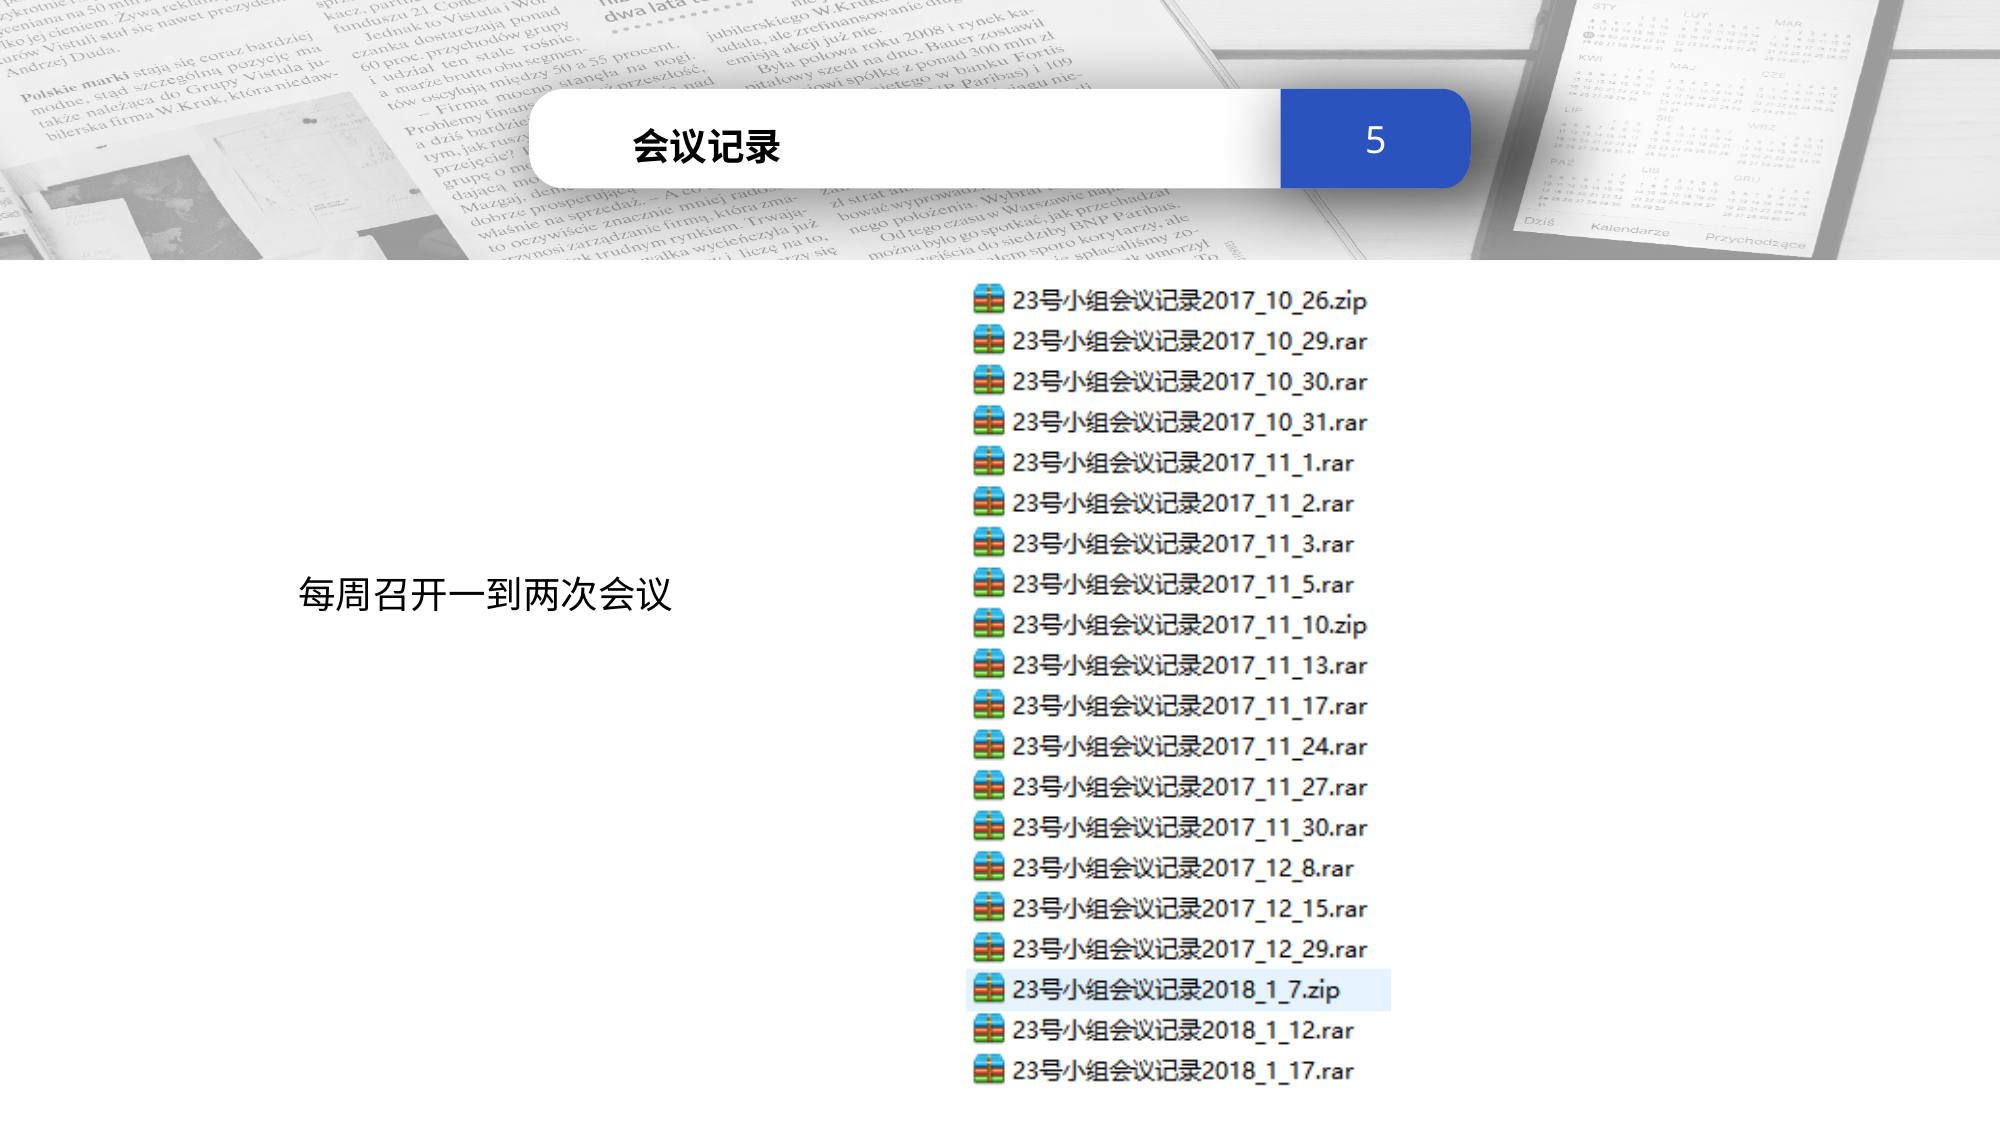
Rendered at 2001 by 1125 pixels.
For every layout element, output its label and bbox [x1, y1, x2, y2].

text_box [0, 0, 2000, 1125]
text_box [529, 88, 1471, 189]
picture [949, 263, 1391, 1093]
